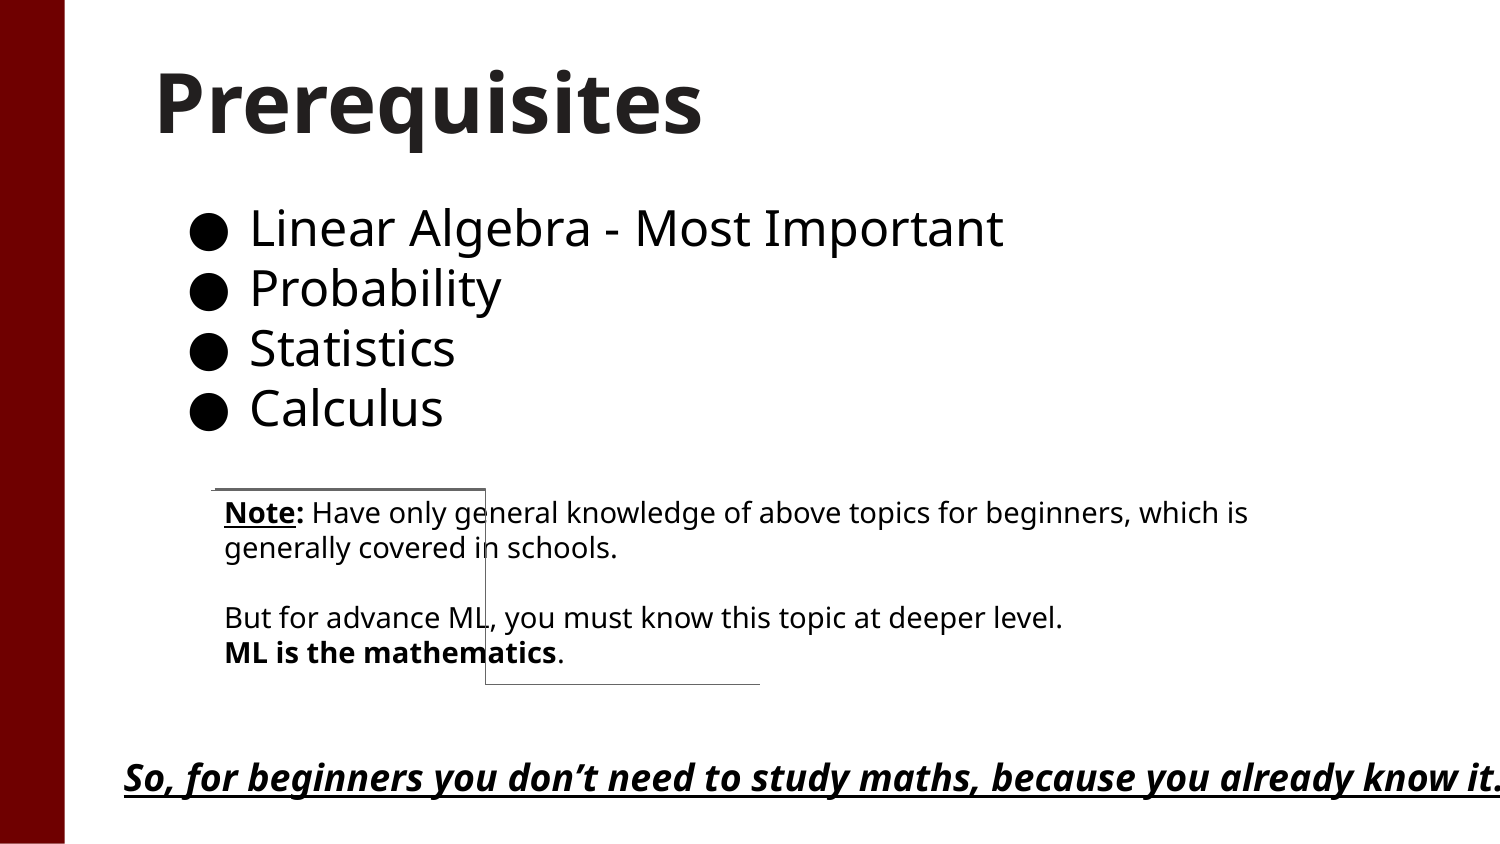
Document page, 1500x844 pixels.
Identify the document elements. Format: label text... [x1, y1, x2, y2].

text_box [0, 0, 65, 844]
text_box Linear Algebra - Most Important Probability Statistics Calculus [159, 181, 1355, 739]
title Prerequisites [138, 26, 1414, 166]
text_box Note: Have only general knowledge of above topics for beginners, which is generally covered in schools. But for advance ML, you must know this topic at deeper level. ML is the mathematics. [209, 479, 1305, 665]
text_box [210, 490, 761, 685]
text_box So, for beginners you don’t need to study maths, because you already know it. [108, 739, 1500, 827]
